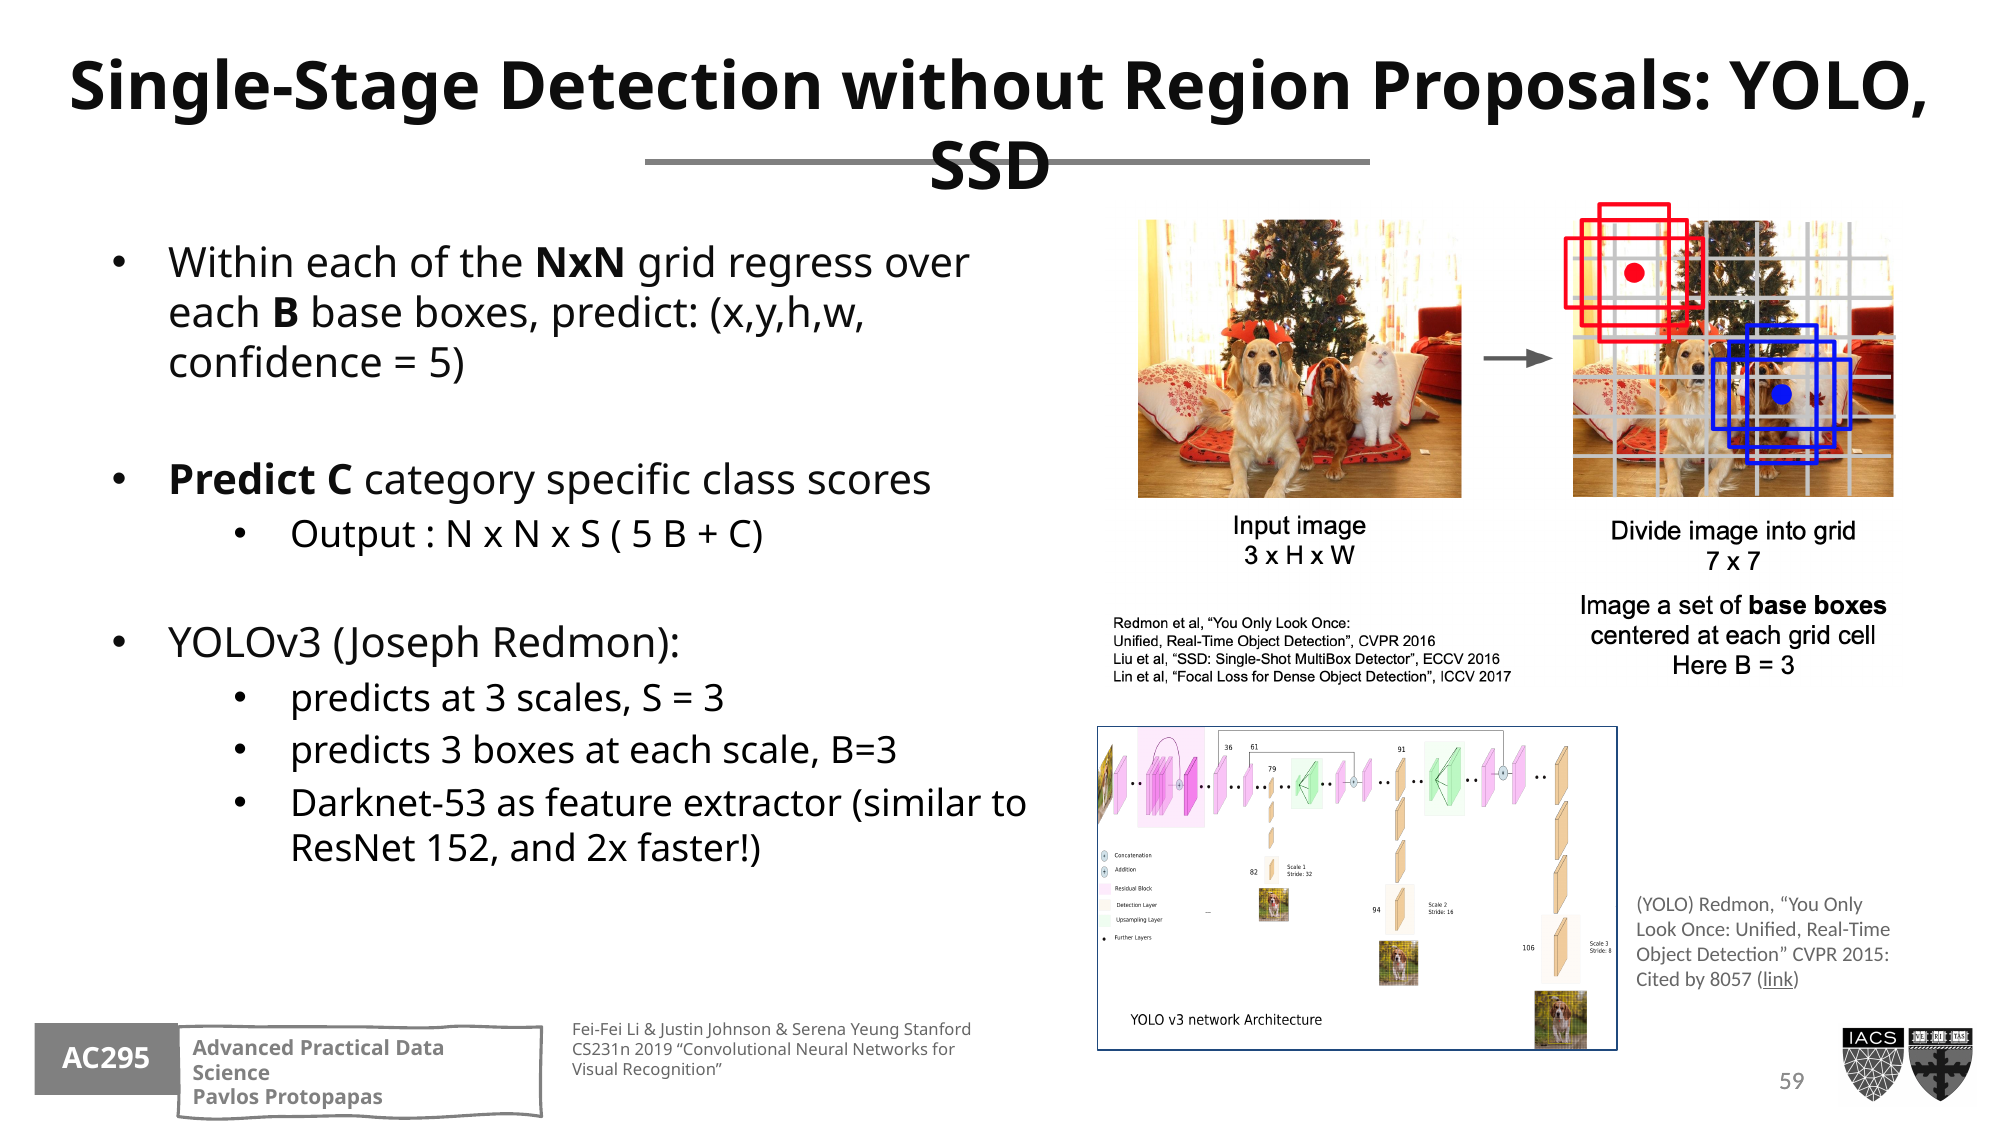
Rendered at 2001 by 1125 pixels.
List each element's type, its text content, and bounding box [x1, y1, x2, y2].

picture [1105, 200, 1904, 687]
picture [1838, 1023, 1977, 1107]
slide_number 59 [1353, 1049, 1820, 1110]
text_box (YOLO) Redmon, “You Only Look Once: Unified, Real-Time Object Detection” CVPR 2015: Cited by 8057 (link) [1621, 870, 1920, 1003]
picture [1097, 726, 1617, 1050]
title Single-Stage Detection without Region Proposals: YOLO, SSD [0, 35, 2000, 162]
list Within each of the NxN grid regress over each B base boxes, predict: (x,y,h,w, confidence = 5) Predict C category specific class scores Output : N x N x S ( 5 B + C) YOLOv3 (Joseph Redmon): predicts at 3 scales, S = 3 predicts 3 boxes at each scale, B=3 Darknet-53 as feature extractor (similar to ResNet 152, and 2x faster!) [97, 228, 1068, 978]
text_box Fei-Fei Li & Justin Johnson & Serena Yeung Stanford CS231n 2019 “Convolutional Neural Networks for Visual Recognition” [552, 975, 1000, 1125]
